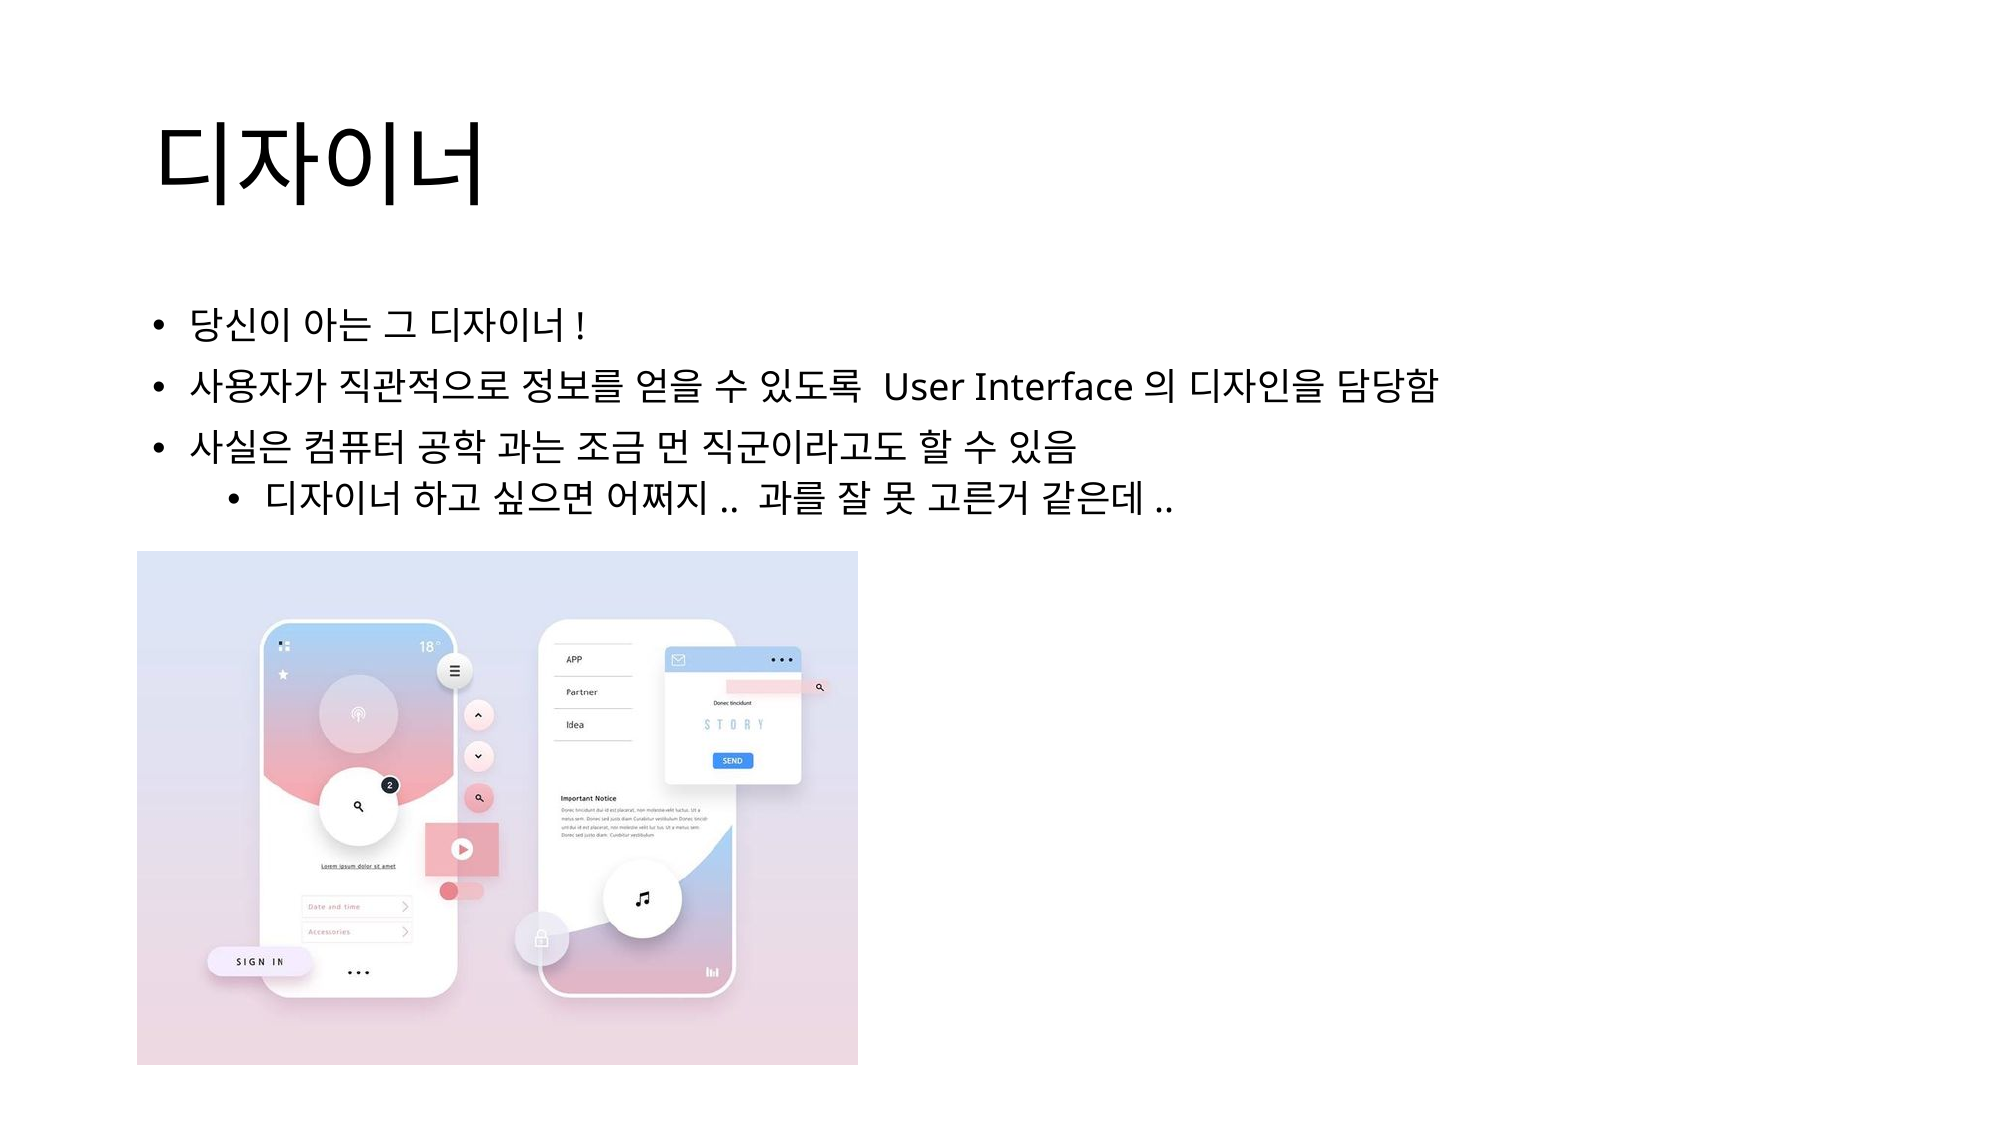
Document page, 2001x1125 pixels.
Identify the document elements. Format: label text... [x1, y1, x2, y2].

title 디자이너 [137, 59, 1863, 278]
list 당신이 아는 그 디자이너! 사용자가 직관적으로 정보를 얻을 수 있도록 User Interface의 디자인을 담당함 사실은 컴퓨터 공학 과는 조금 먼 직군이라고도 할 수 있음 디자이너 하고 싶으면 어쩌지.. 과를 잘 못 고른거 같은데.. [137, 299, 1863, 1066]
picture [137, 551, 858, 1065]
